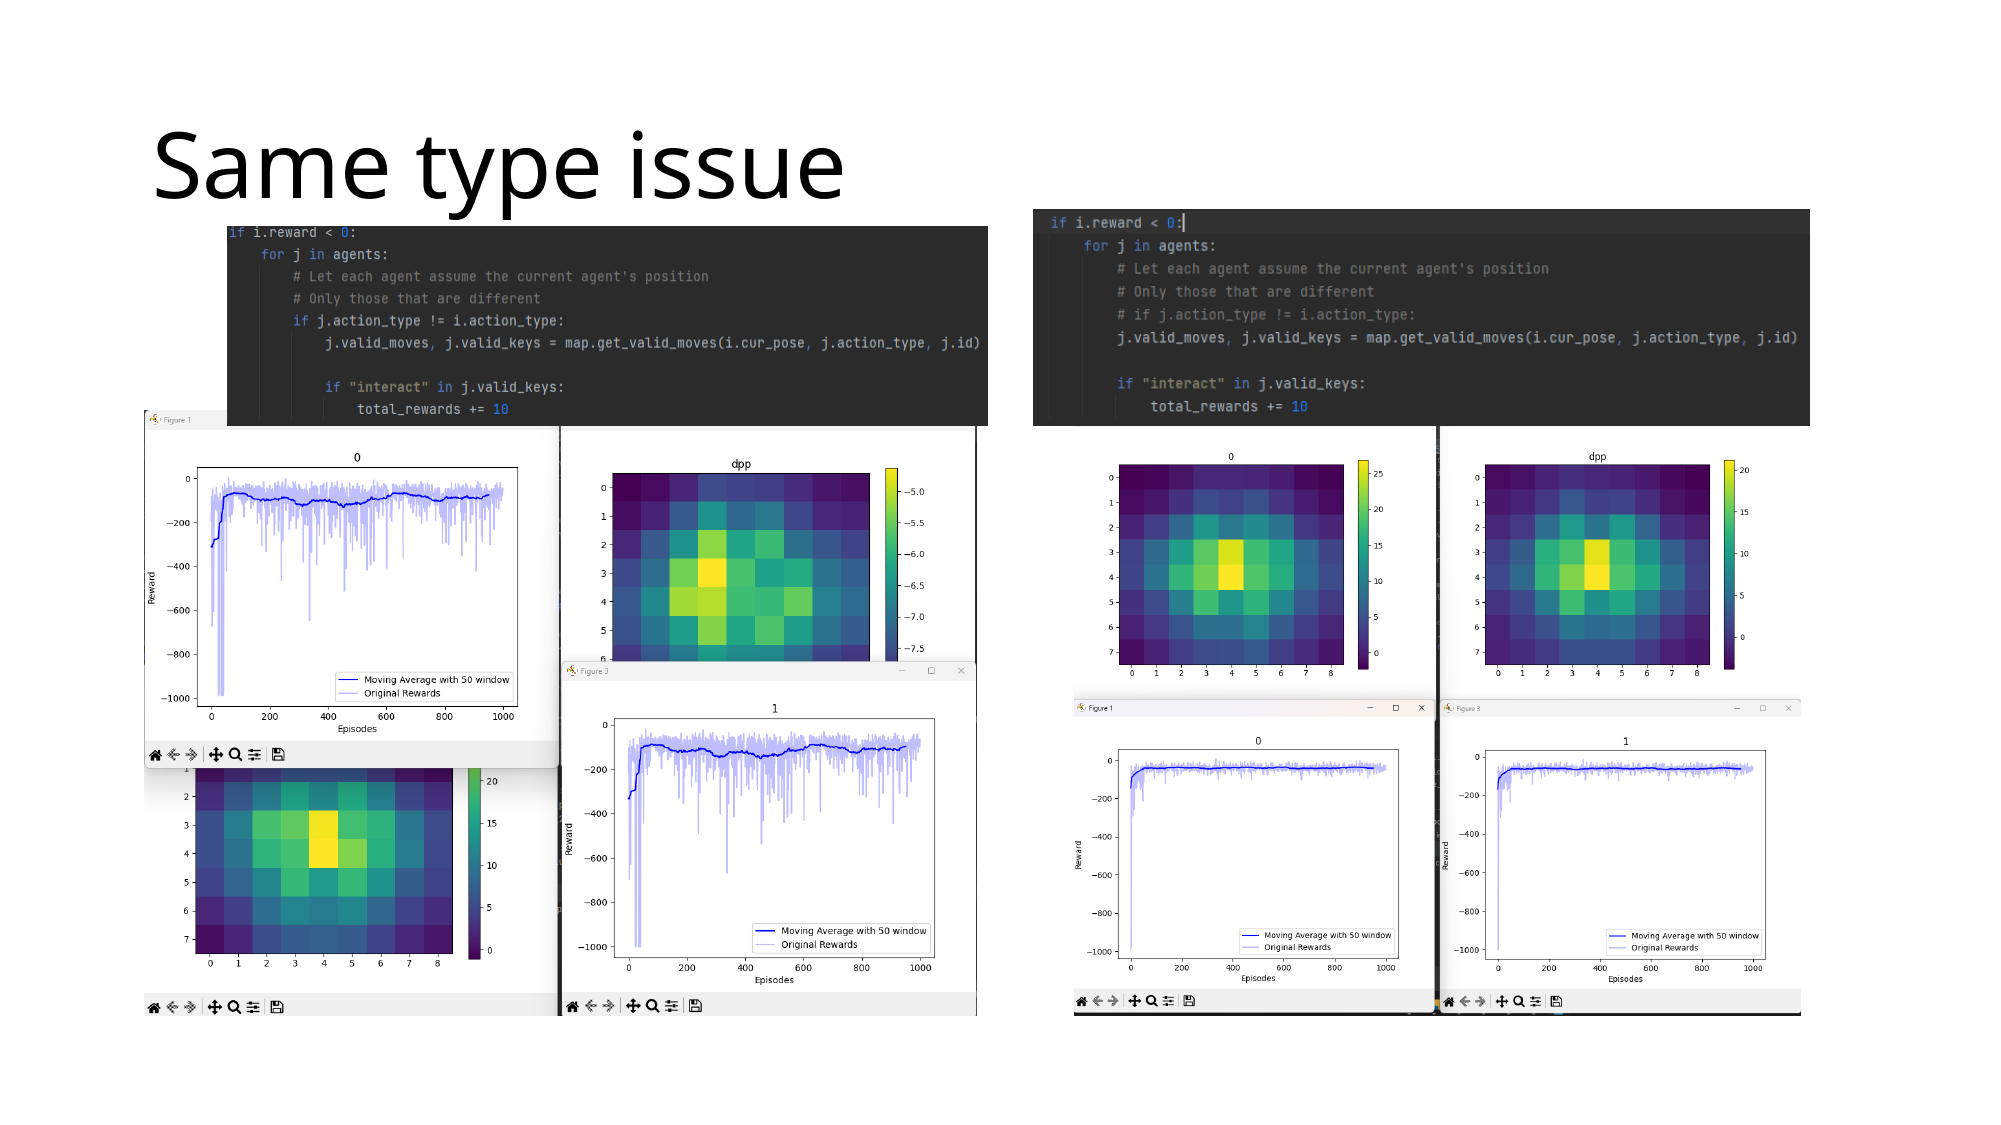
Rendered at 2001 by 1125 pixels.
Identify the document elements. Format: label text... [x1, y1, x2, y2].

title Same type issue [137, 59, 1863, 278]
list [144, 410, 977, 1016]
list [1074, 426, 1801, 1016]
picture [227, 226, 988, 426]
picture [1033, 209, 1810, 426]
